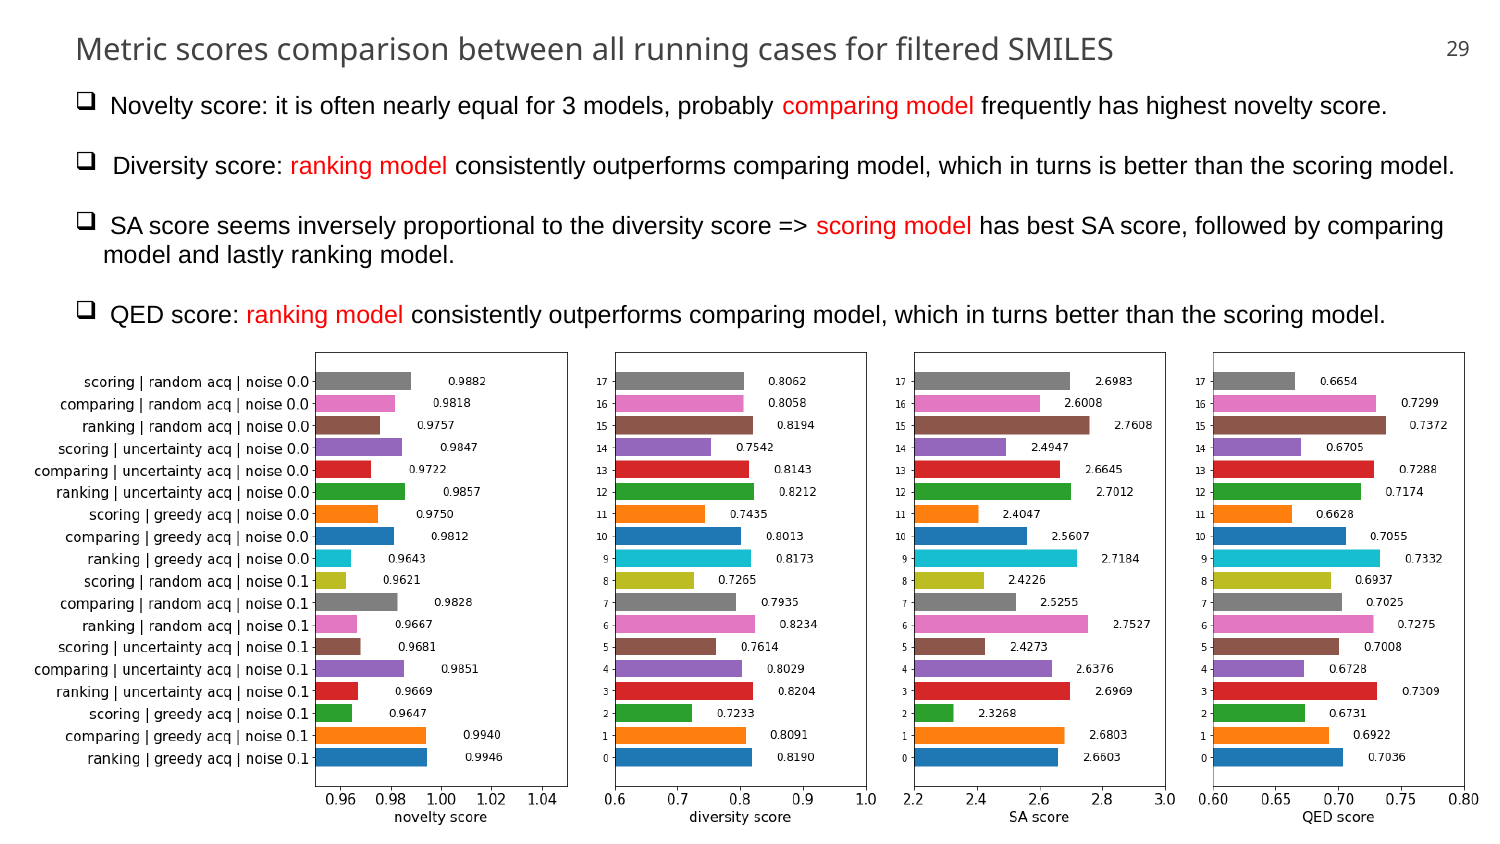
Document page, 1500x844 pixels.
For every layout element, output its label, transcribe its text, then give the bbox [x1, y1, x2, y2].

slide_number 29 [1394, 17, 1485, 82]
title Metric scores comparison between all running cases for filtered SMILES [60, 14, 1256, 81]
text_box Novelty score: it is often nearly equal for 3 models, probably comparing model frequently has highest novelty score. Diversity score: ranking model consistently outperforms comparing model, which in turns is better than the scoring model. SA score seems inversely proportional to the diversity score => scoring model has best SA score, followed by comparing model and lastly ranking model. QED score: ranking model consistently outperforms comparing model, which in turns better than the scoring model. [60, 81, 1473, 337]
picture [26, 347, 1485, 830]
